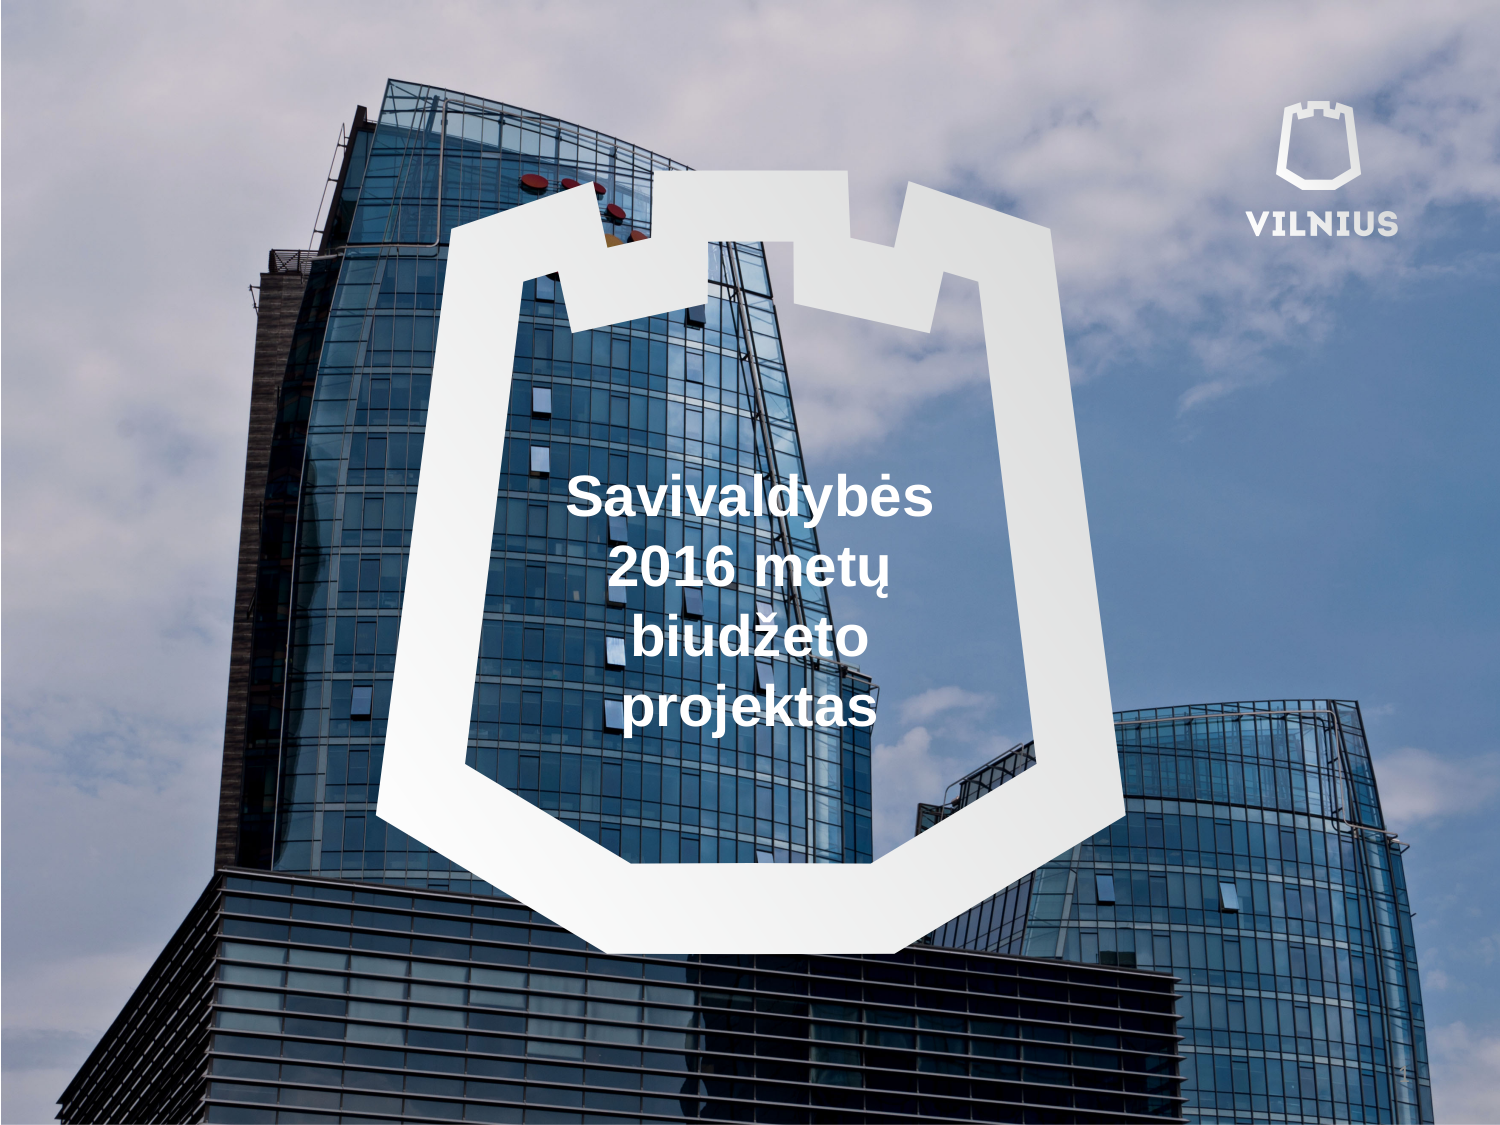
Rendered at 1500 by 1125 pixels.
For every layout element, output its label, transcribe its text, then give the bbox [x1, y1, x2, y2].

title Savivaldybės 2016 metų biudžeto projektas [490, 385, 1010, 811]
picture [0, 0, 1500, 1125]
slide_number 1 [1074, 1042, 1425, 1103]
